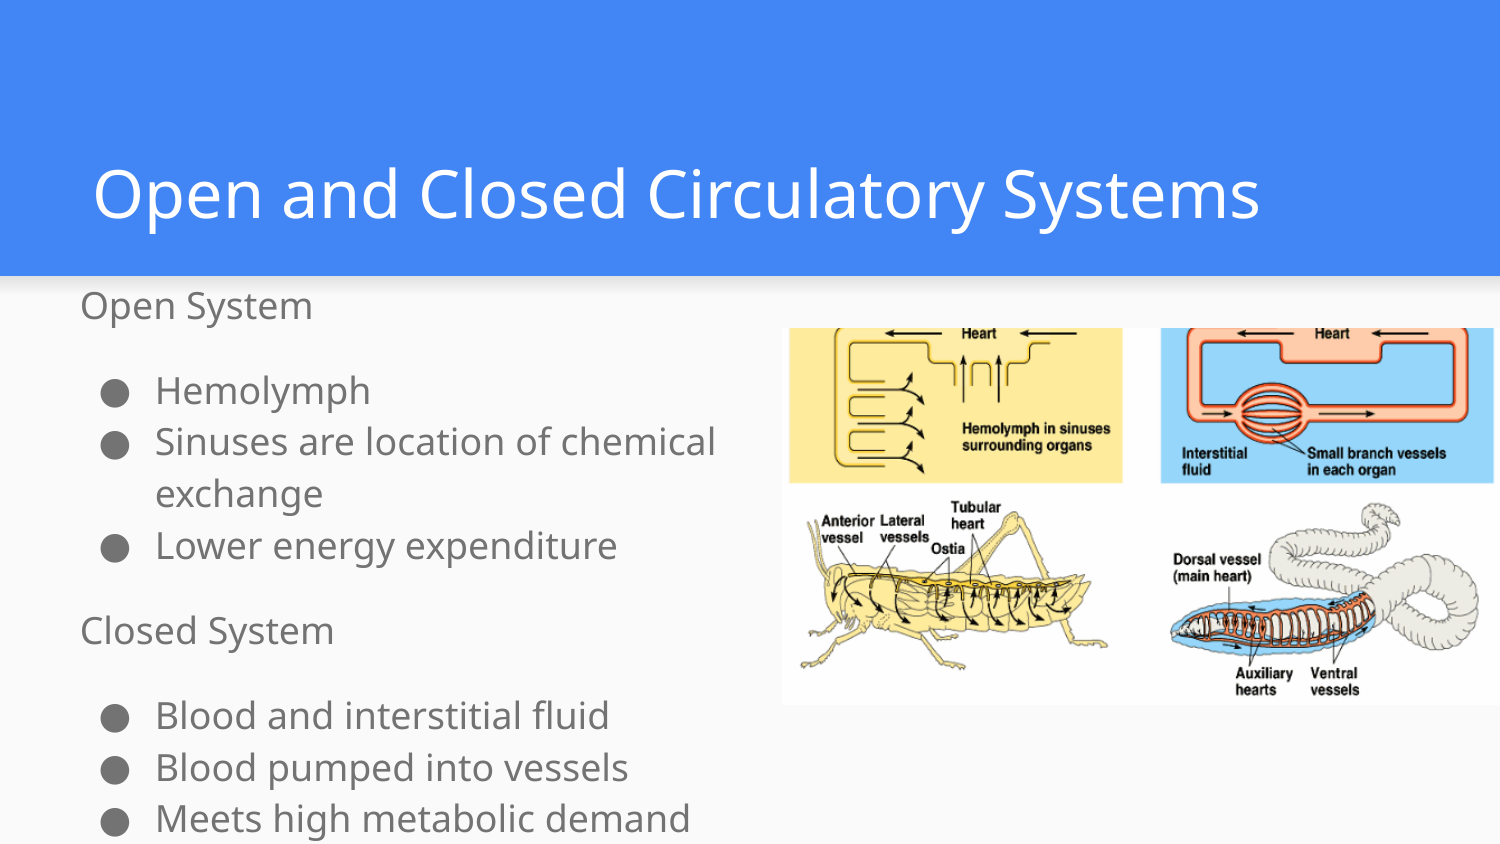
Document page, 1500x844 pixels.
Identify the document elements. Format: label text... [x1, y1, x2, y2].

picture [782, 328, 1500, 705]
list Open System Hemolymph Sinuses are location of chemical exchange Lower energy expenditure Closed System Blood and interstitial fluid Blood pumped into vessels Meets high metabolic demand [64, 259, 783, 705]
title Open and Closed Circulatory Systems [77, 121, 1427, 248]
